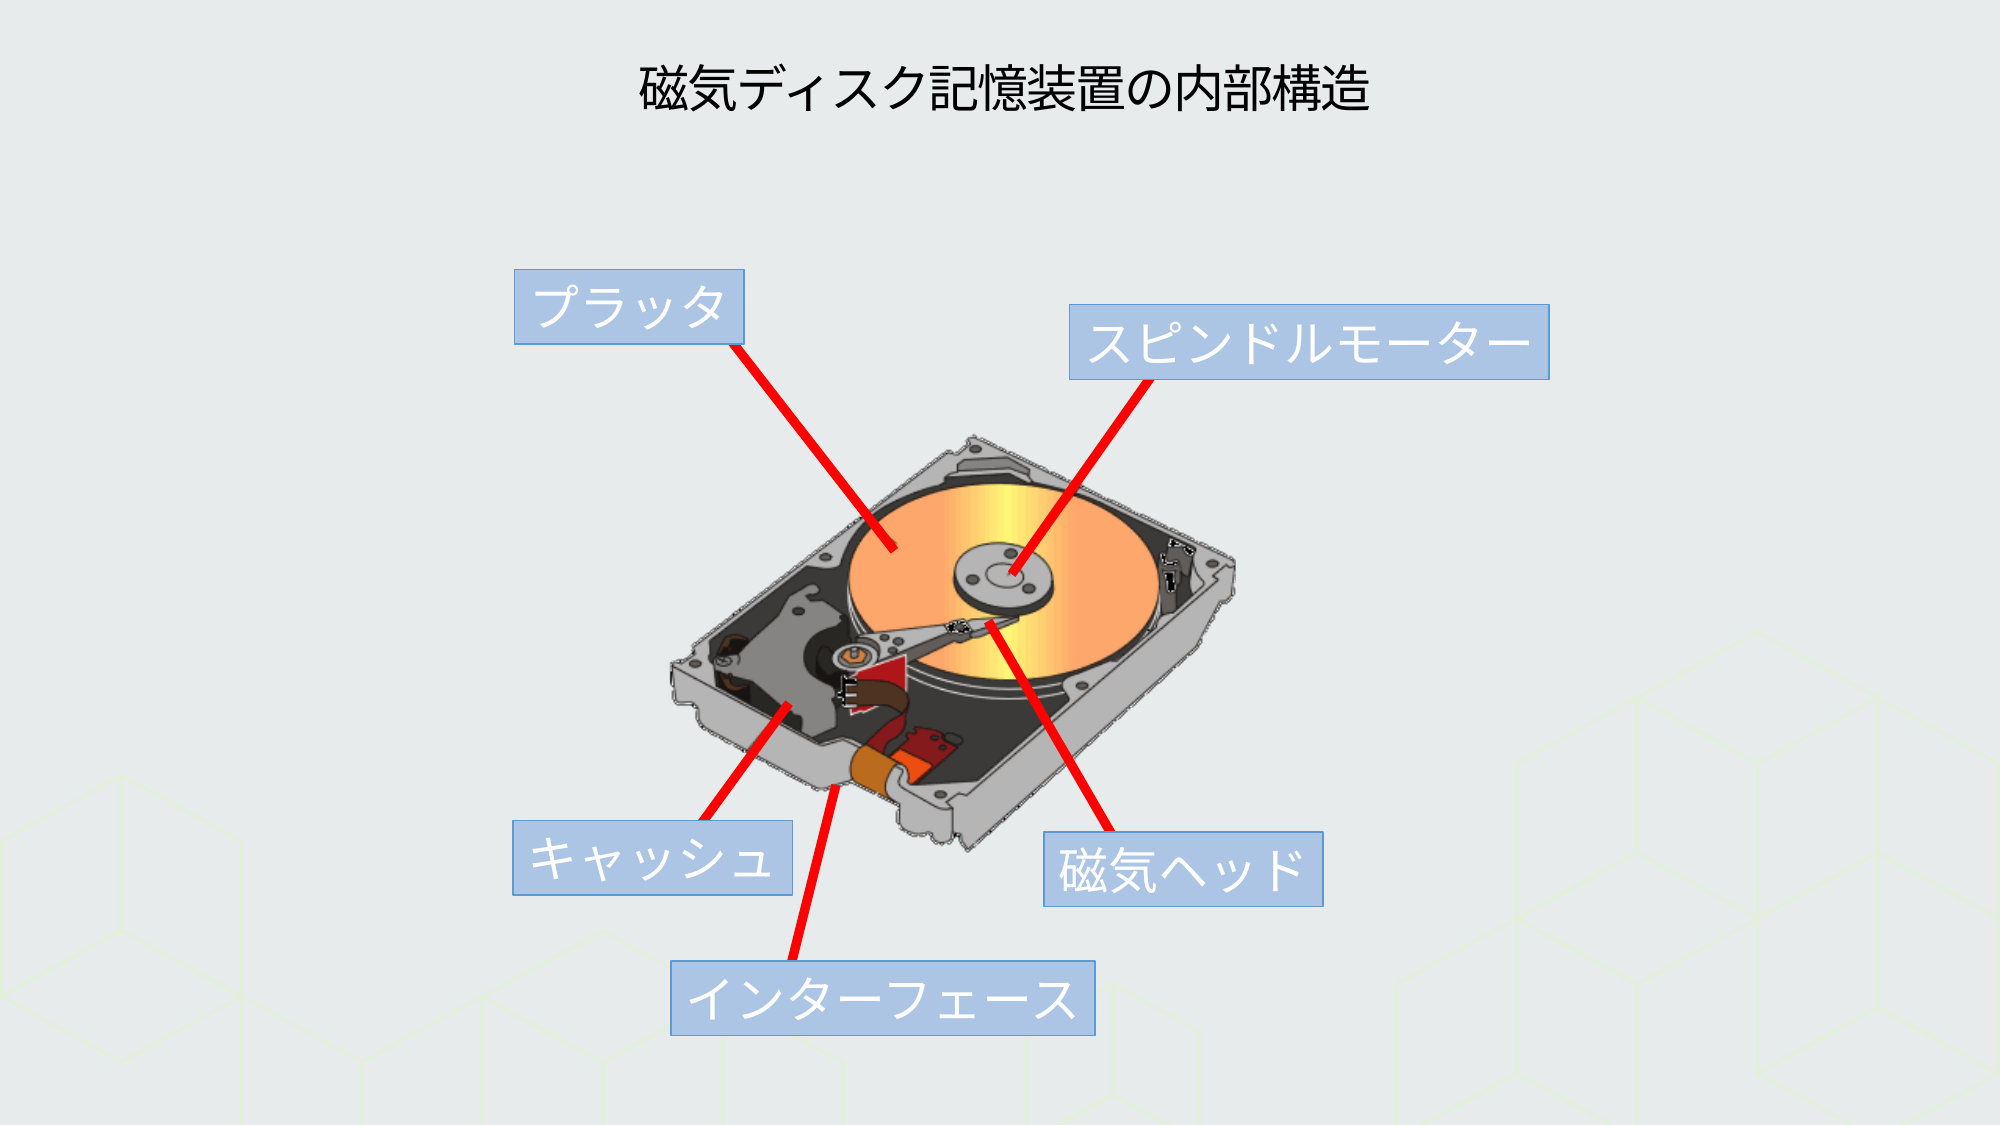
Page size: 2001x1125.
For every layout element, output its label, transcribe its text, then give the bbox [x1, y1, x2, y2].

title 磁気ディスク記憶装置の内部構造 [45, 47, 1966, 196]
text_box スピンドルモーター [1069, 304, 1550, 380]
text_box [718, 855, 907, 903]
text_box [982, 404, 1182, 546]
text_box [941, 667, 1165, 798]
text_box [677, 720, 807, 815]
text_box キャッシュ [512, 820, 542, 896]
text_box プラッタ [514, 269, 745, 345]
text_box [706, 362, 919, 528]
text_box インターフェース [670, 960, 1096, 1036]
picture [542, 327, 1372, 954]
